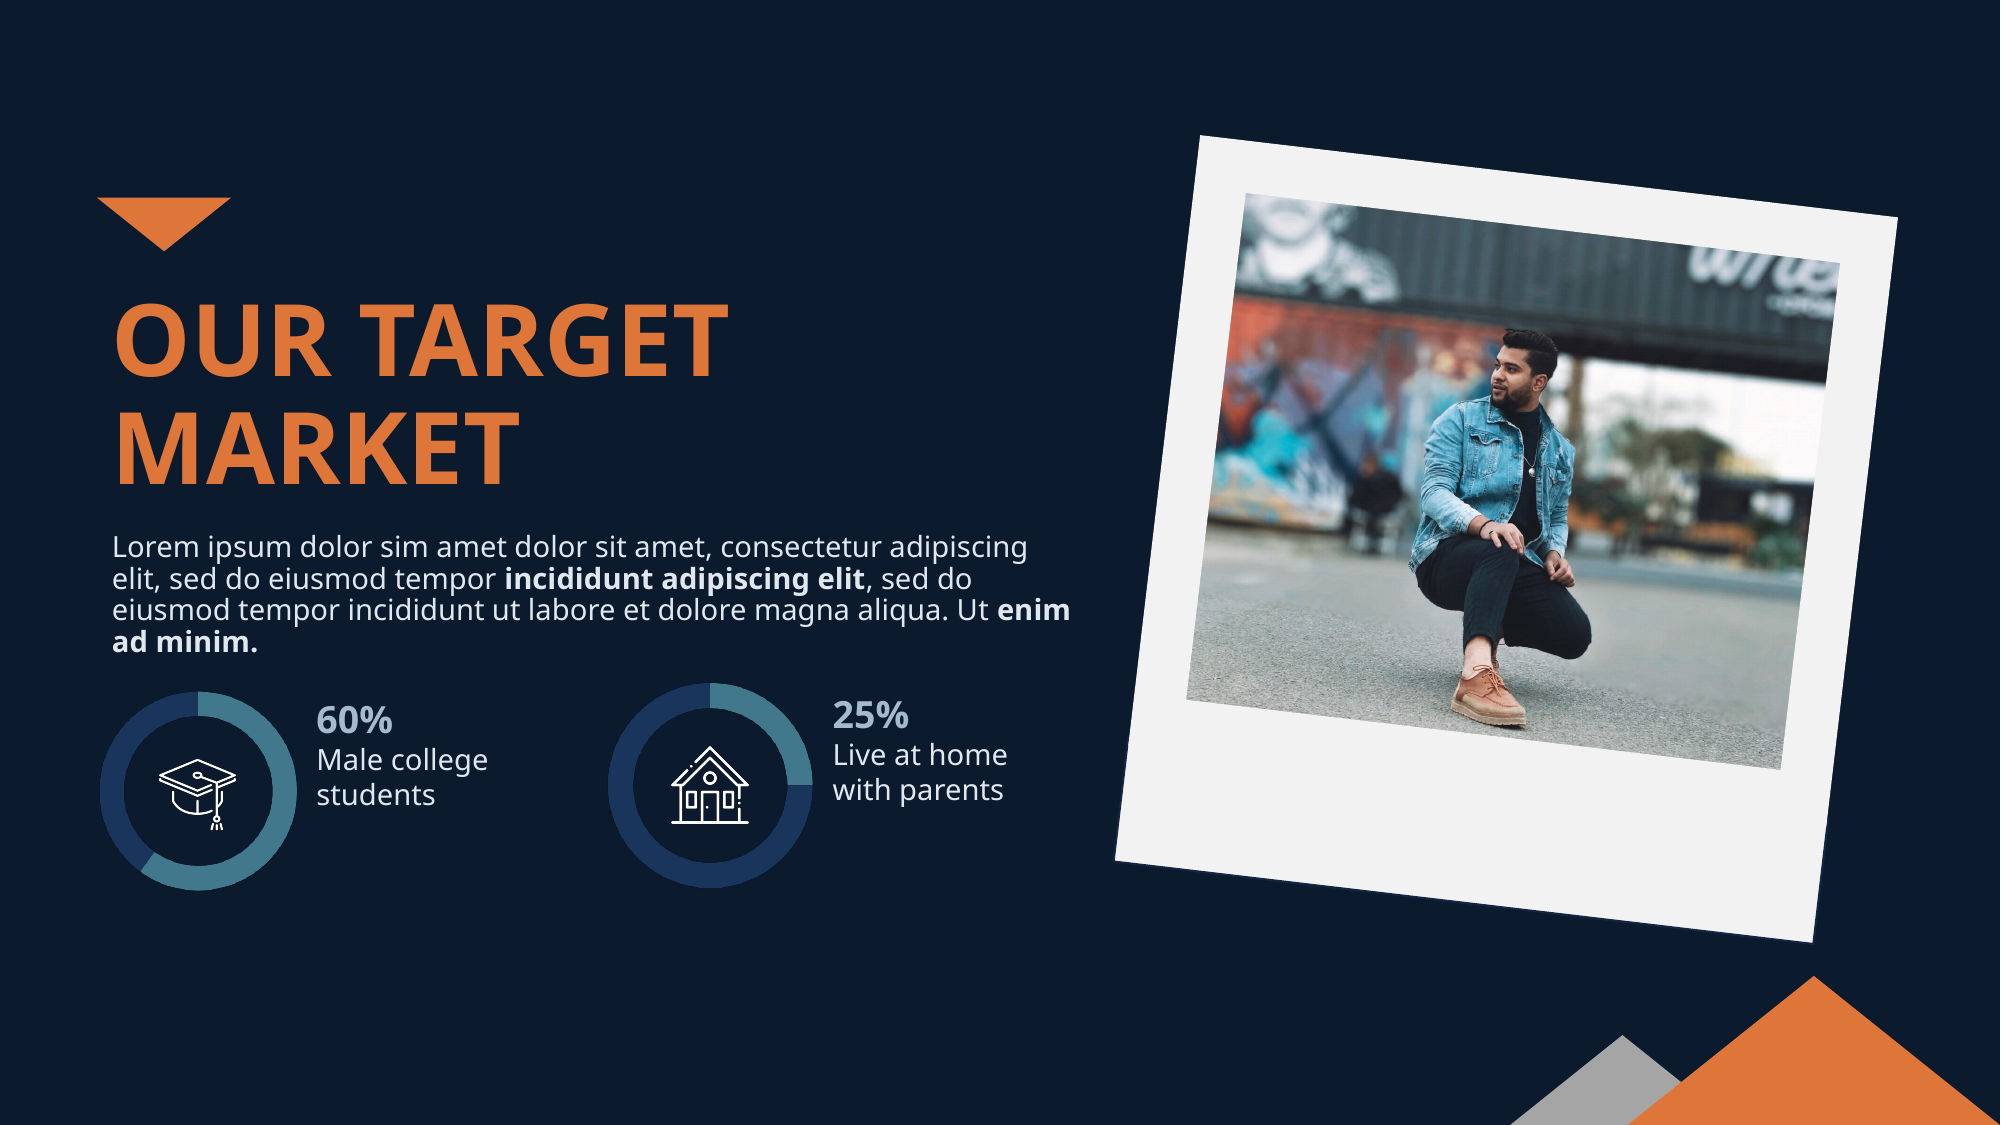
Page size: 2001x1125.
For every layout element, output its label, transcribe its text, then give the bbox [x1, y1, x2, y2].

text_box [546, 665, 1062, 906]
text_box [34, 670, 542, 911]
title OUR TARGET MARKET [96, 262, 887, 525]
text_box Lorem ipsum dolor sim amet dolor sit amet, consectetur adipiscing elit, sed do eiusmod tempor incididunt adipiscing elit, sed do eiusmod tempor incididunt ut labore et dolore magna aliqua. Ut enim ad minim. [96, 525, 1095, 663]
text_box [96, 197, 232, 252]
picture [1246, 194, 1288, 199]
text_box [1152, 199, 1858, 906]
